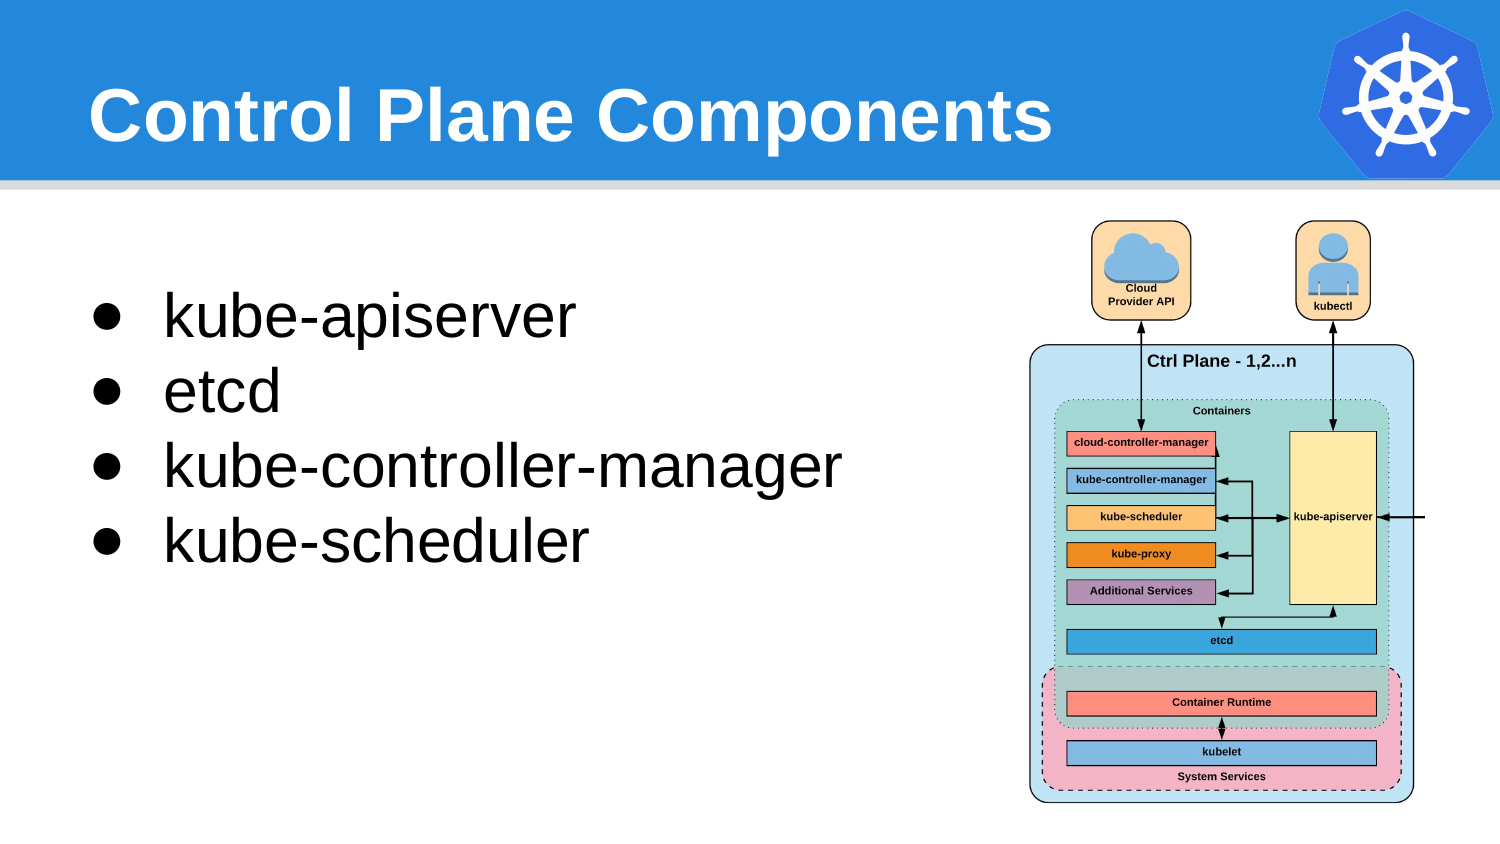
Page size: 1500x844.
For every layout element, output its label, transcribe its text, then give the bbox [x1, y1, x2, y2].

text_box kube-apiserver etcd kube-controller-manager kube-scheduler [86, 273, 848, 576]
picture [1005, 196, 1426, 822]
title Control Plane Components [86, 64, 1057, 208]
picture [1318, 7, 1494, 182]
